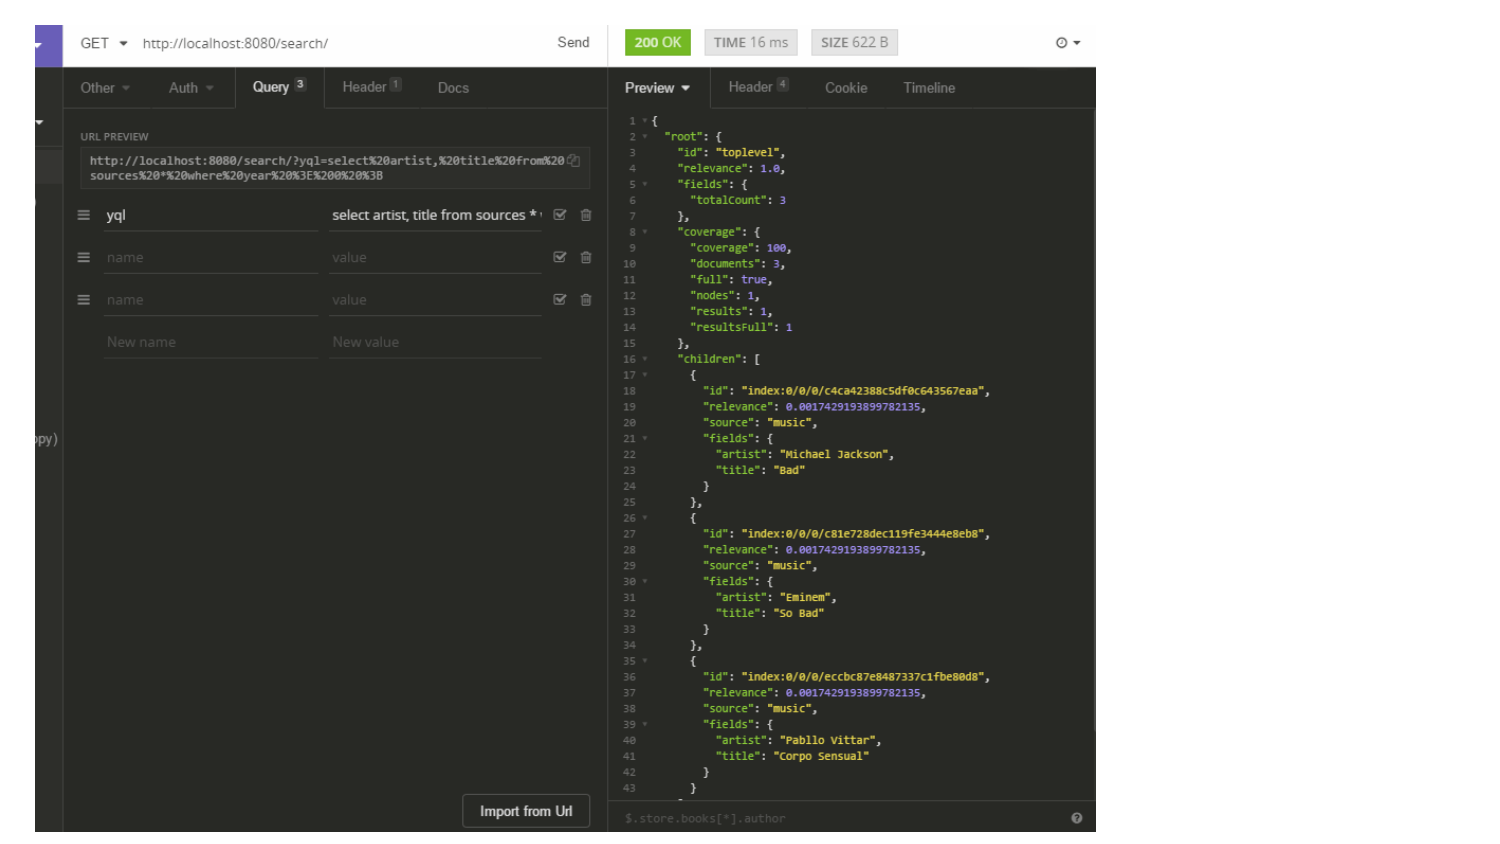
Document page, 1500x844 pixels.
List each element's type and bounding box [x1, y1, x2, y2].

picture [35, 25, 1096, 832]
